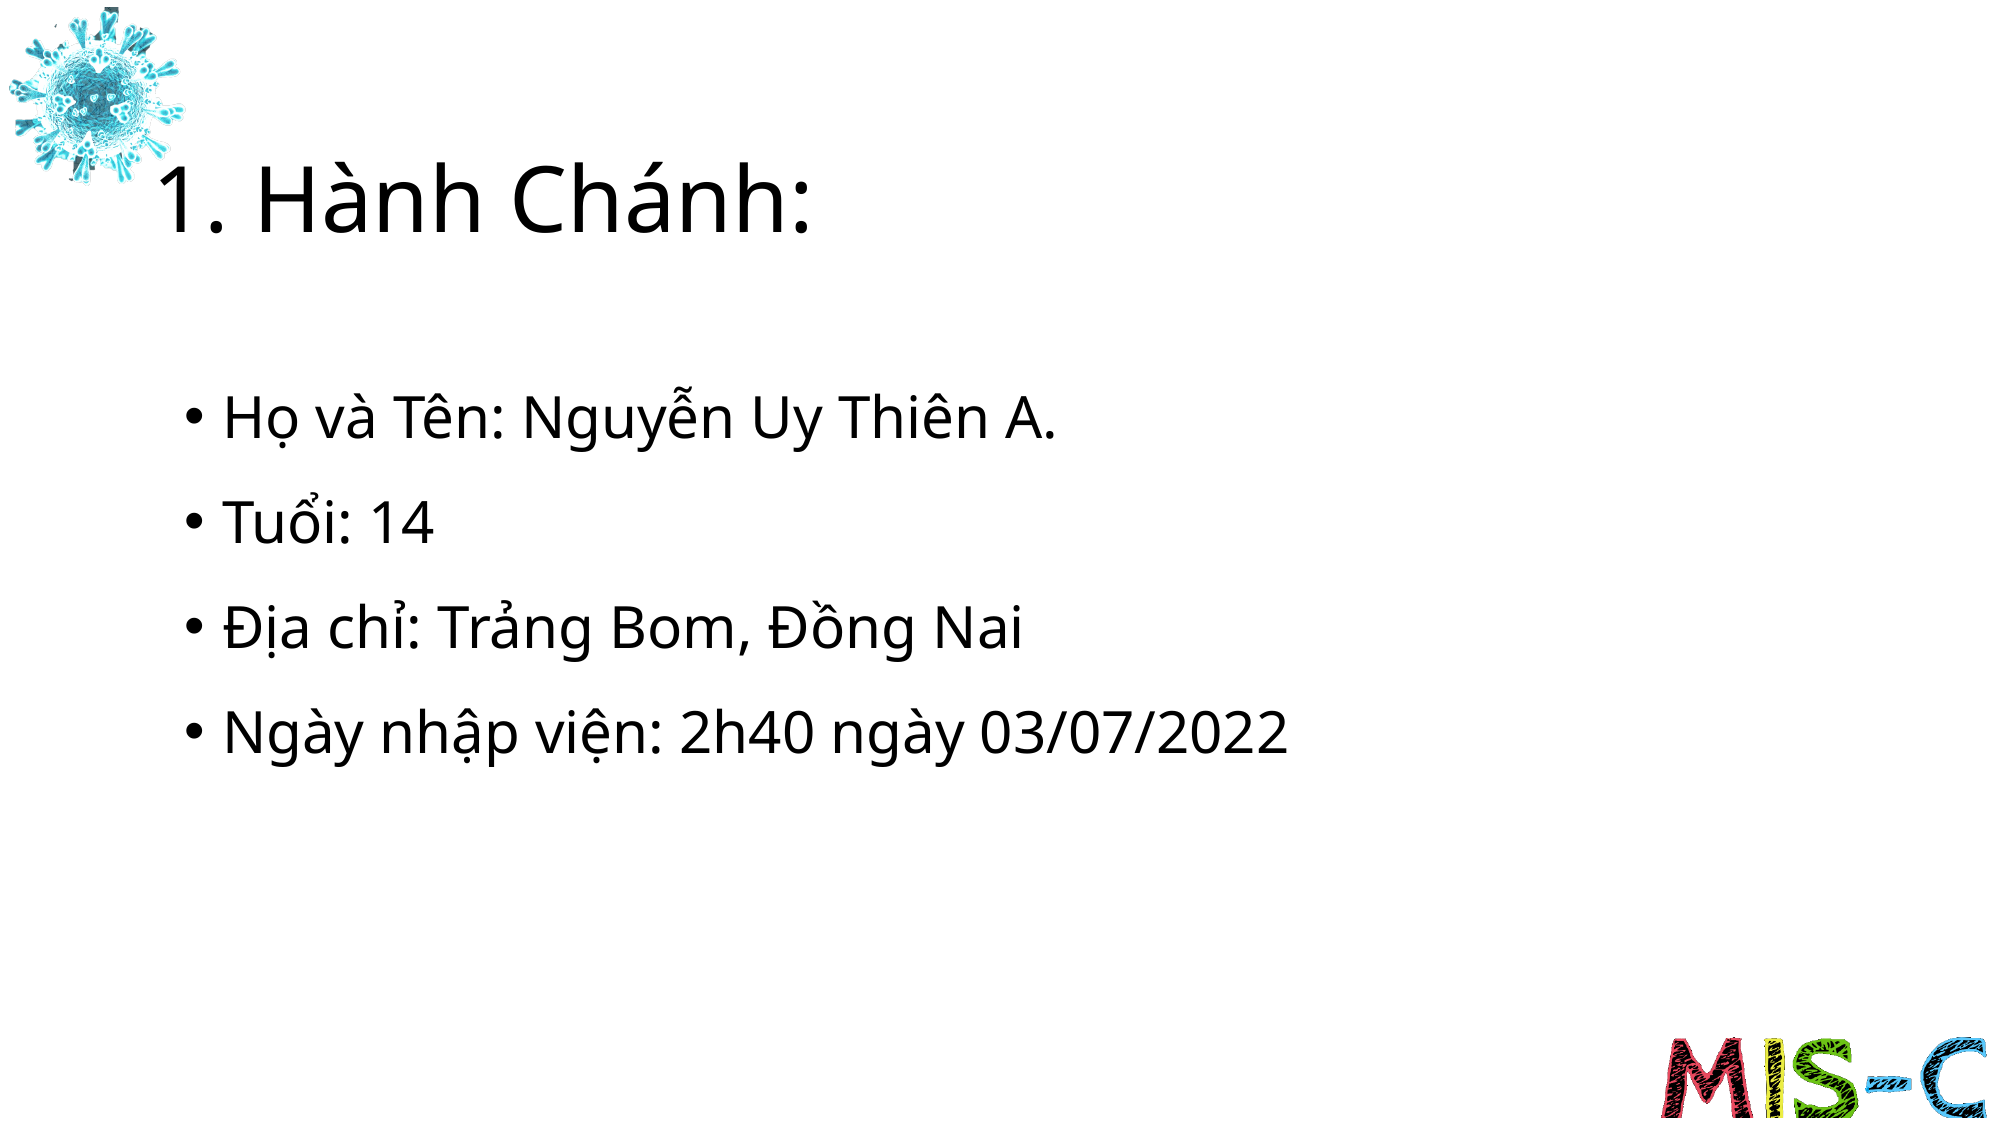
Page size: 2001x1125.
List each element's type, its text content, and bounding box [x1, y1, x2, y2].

picture [1650, 1027, 2000, 1118]
list Họ và Tên: Nguyễn Uy Thiên A. Tuổi: 14 Địa chỉ: Trảng Bom, Đồng Nai Ngày nhập viện: 2h40 ngày 03/07/2022 [169, 338, 1895, 1052]
title 1. Hành Chánh: [137, 59, 1863, 278]
picture [2, 7, 215, 190]
